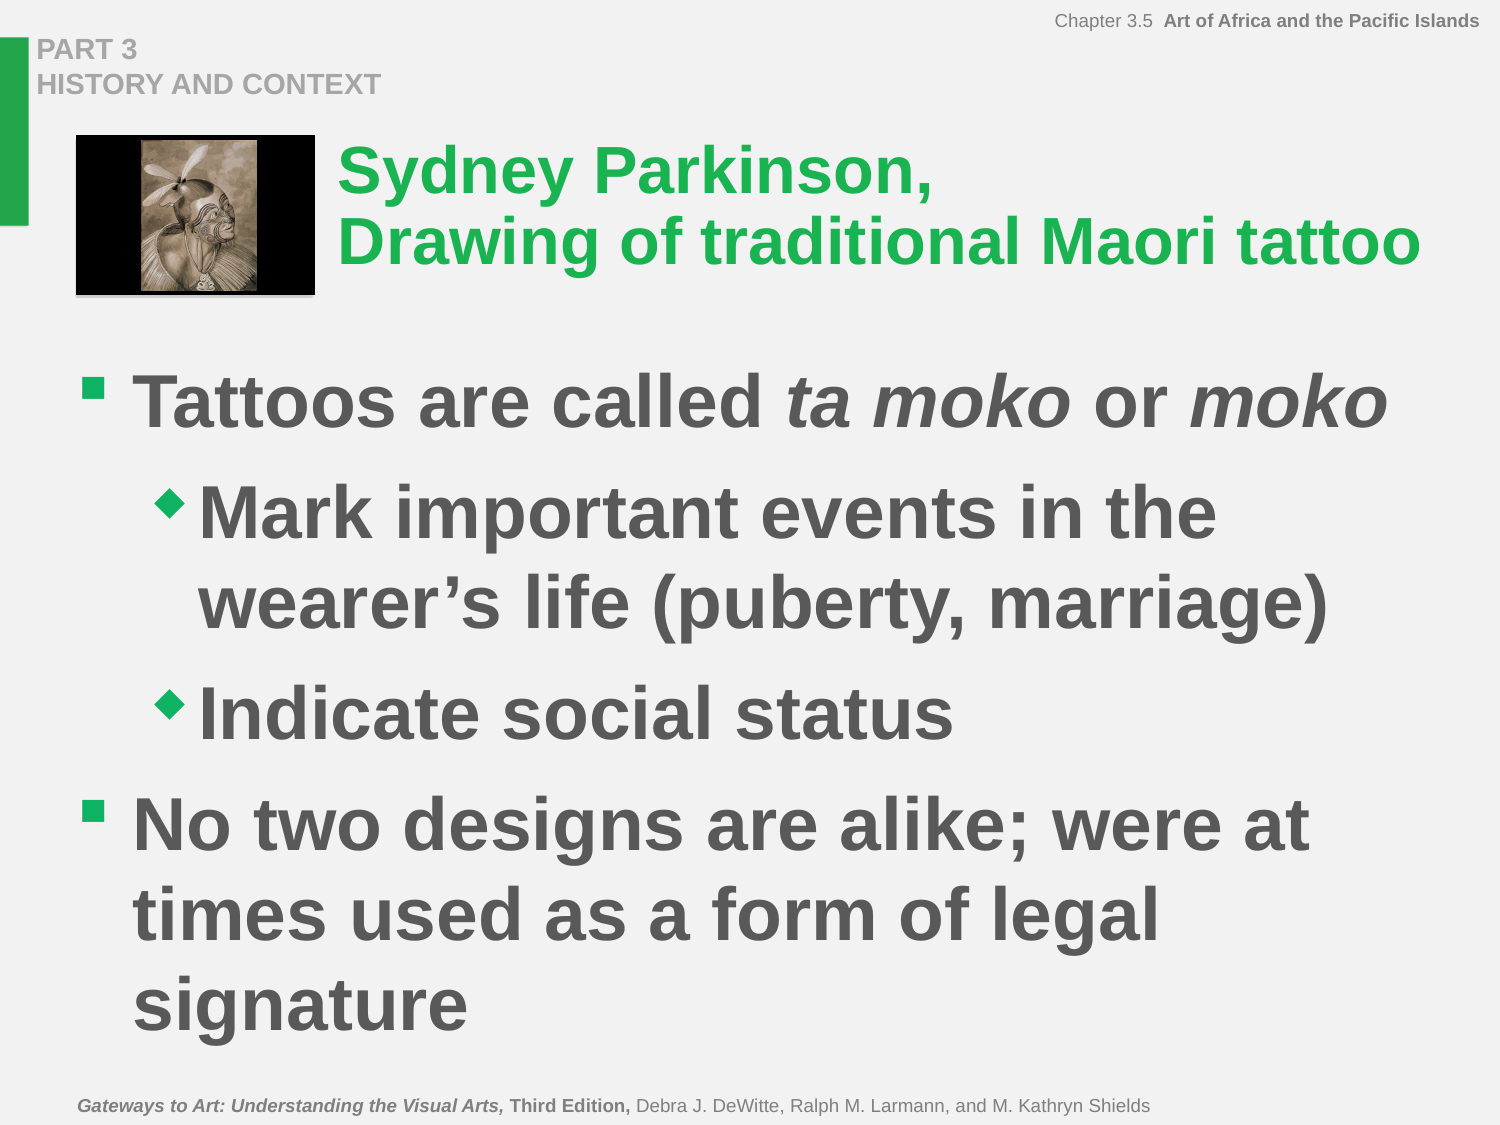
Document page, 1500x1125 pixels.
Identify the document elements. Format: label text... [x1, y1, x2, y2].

title Sydney Parkinson, Drawing of traditional Maori tattoo [322, 125, 1451, 290]
list Tattoos are called ta moko or moko Mark important events in the wearer’s life (puberty, marriage) Indicate social status No two designs are alike; were at times used as a form of legal signature [61, 345, 1412, 1076]
picture [141, 140, 257, 291]
